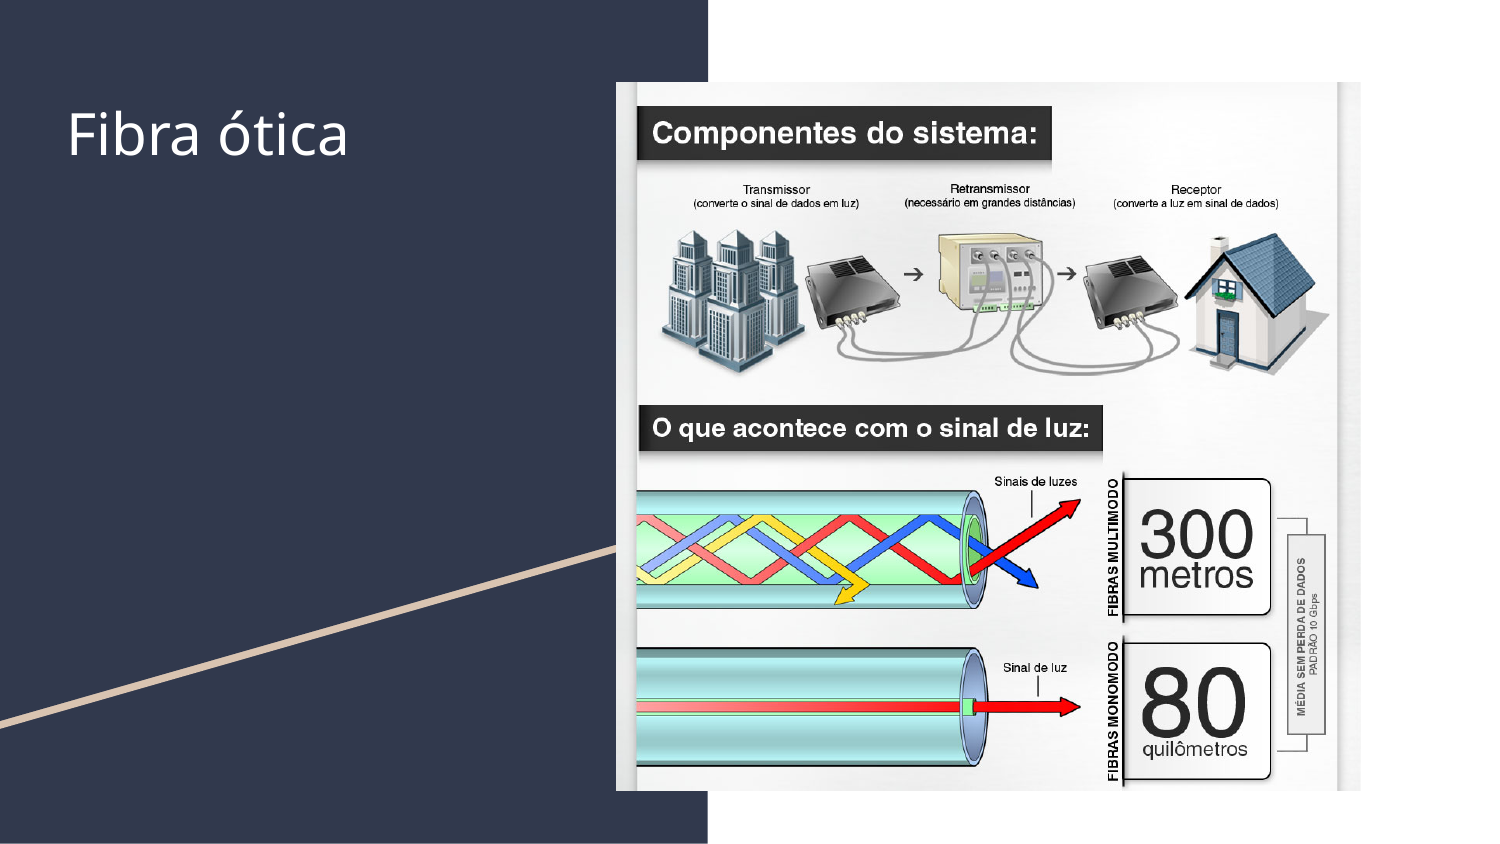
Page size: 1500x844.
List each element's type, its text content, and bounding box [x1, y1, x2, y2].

title Fibra ótica [51, 82, 613, 494]
picture [615, 81, 1361, 791]
